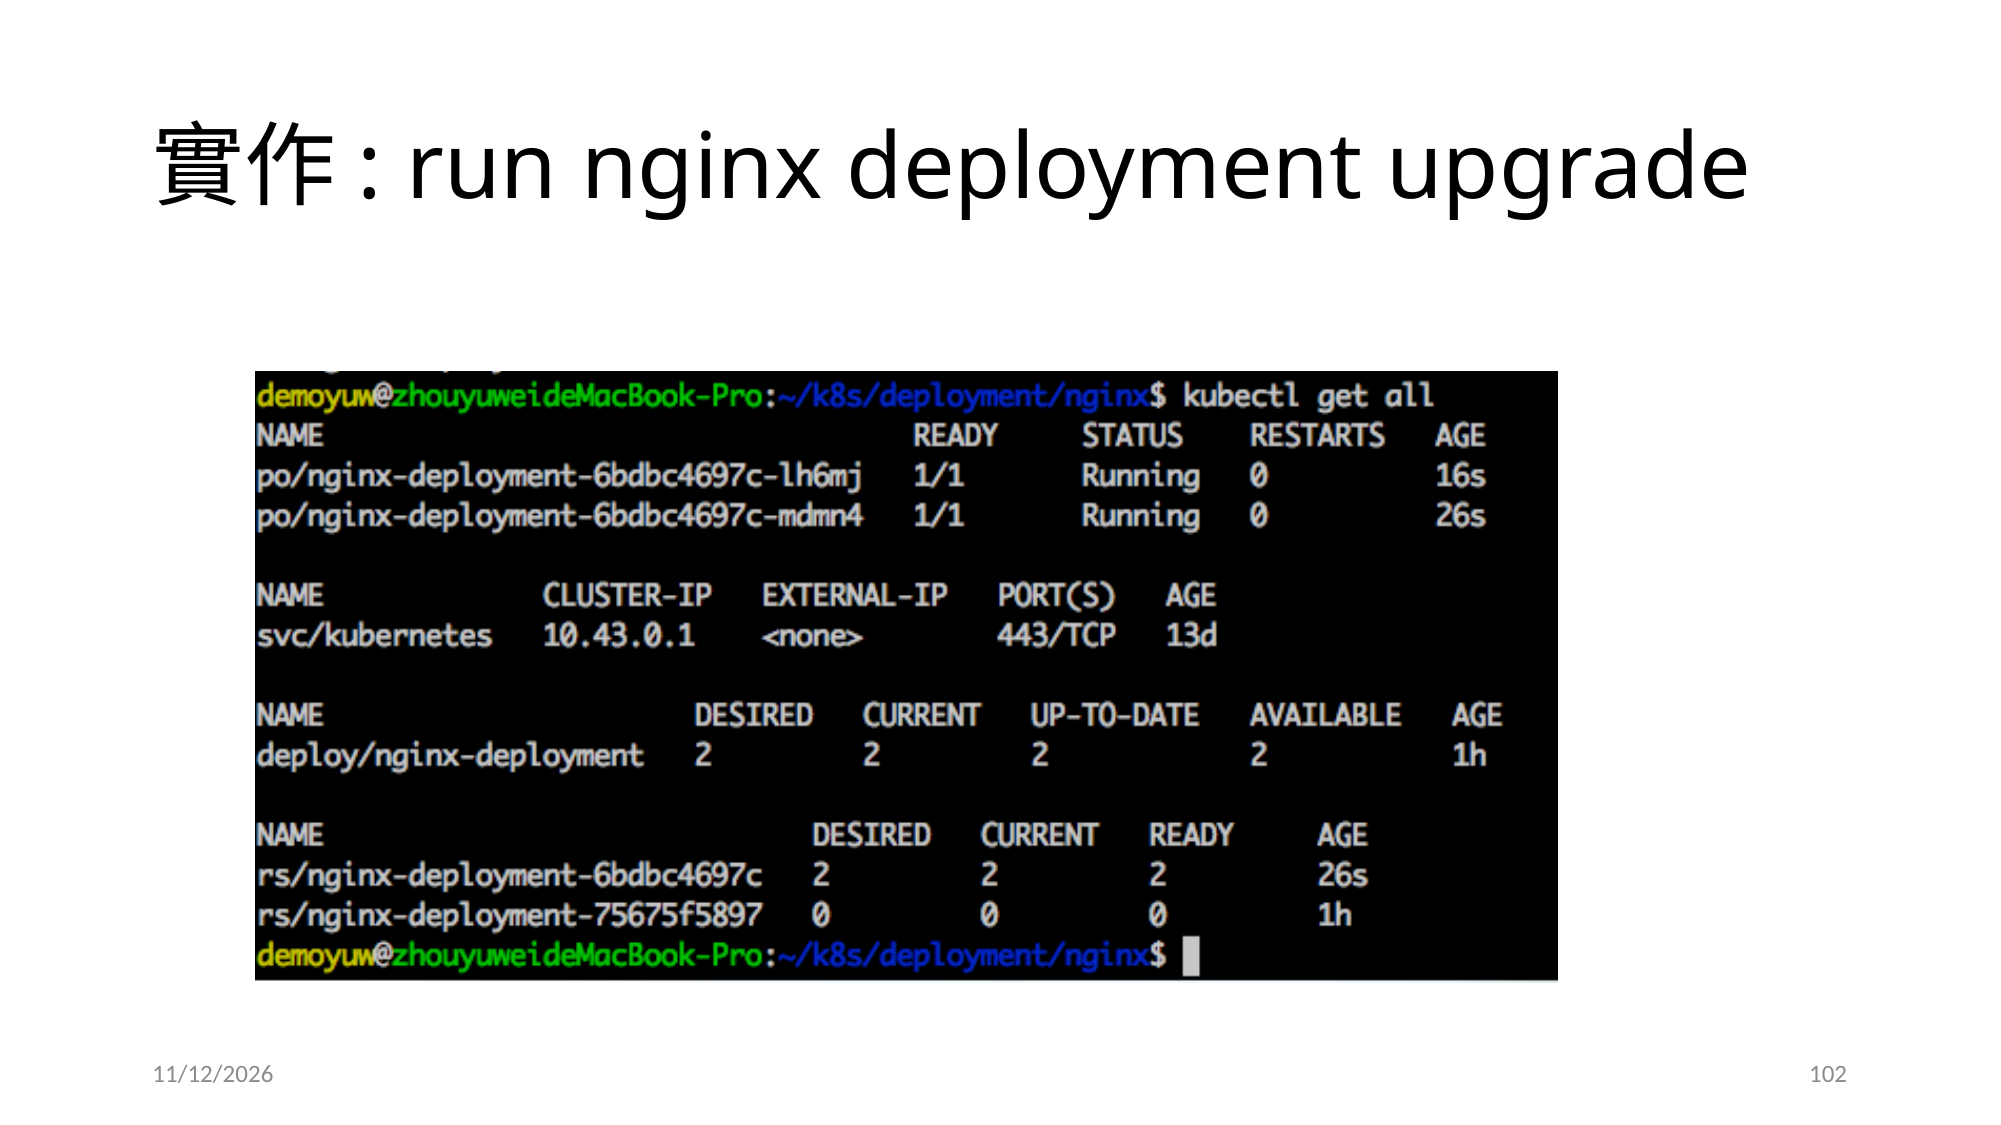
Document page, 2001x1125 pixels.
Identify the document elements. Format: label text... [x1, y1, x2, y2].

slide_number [137, 1042, 588, 1103]
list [254, 371, 1558, 983]
slide_number 102 [1412, 1042, 1863, 1103]
title 實作: run nginx deployment upgrade [137, 59, 1863, 278]
